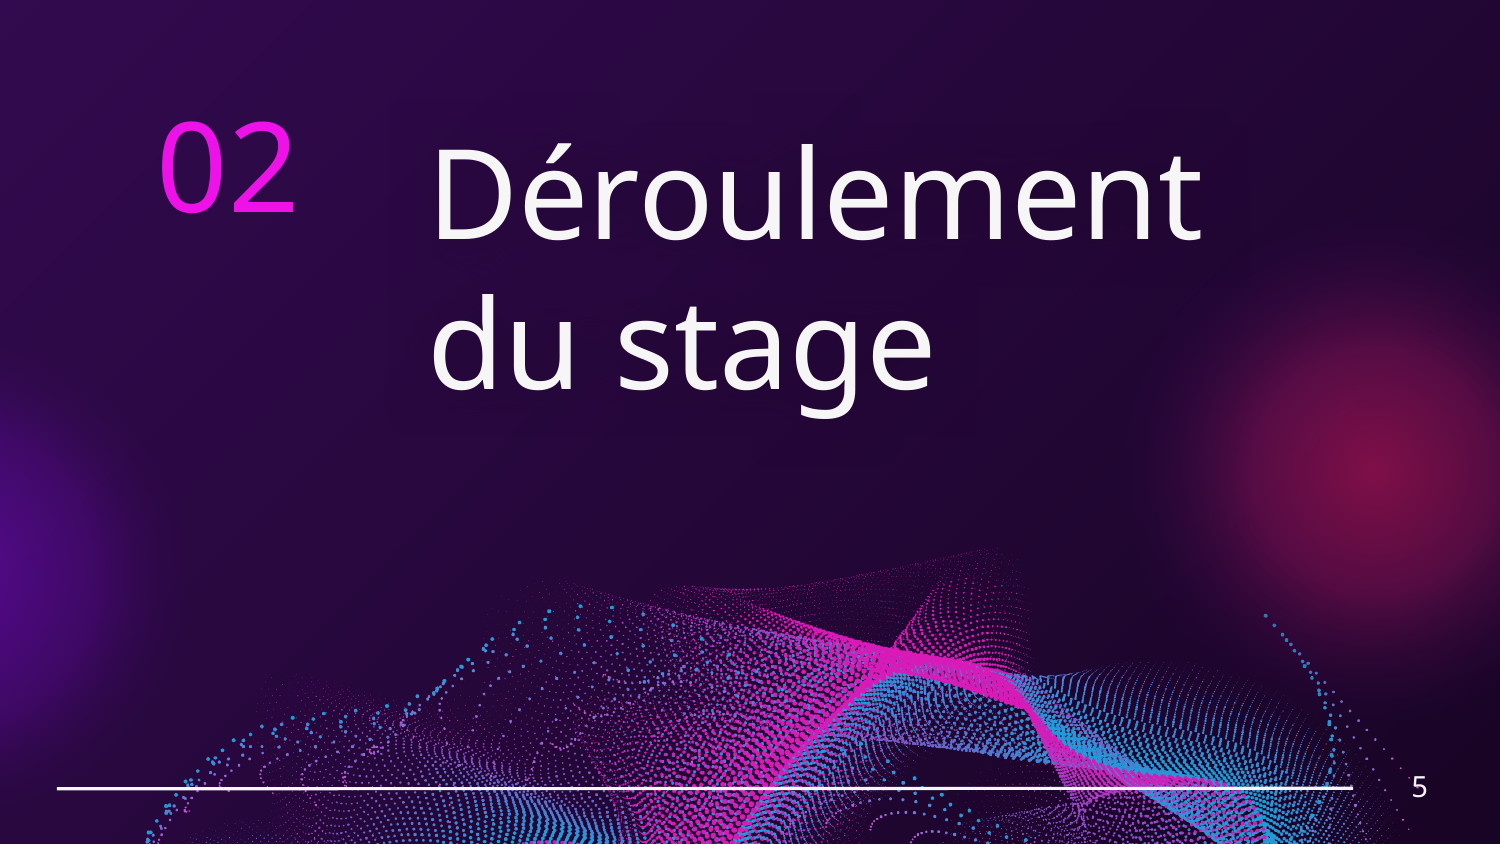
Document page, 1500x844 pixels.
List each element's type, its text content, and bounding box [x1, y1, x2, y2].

slide_number 5 [1353, 755, 1444, 821]
title Déroulement du stage [412, 93, 1402, 436]
picture [33, 504, 1500, 844]
title 02 [130, 93, 327, 232]
